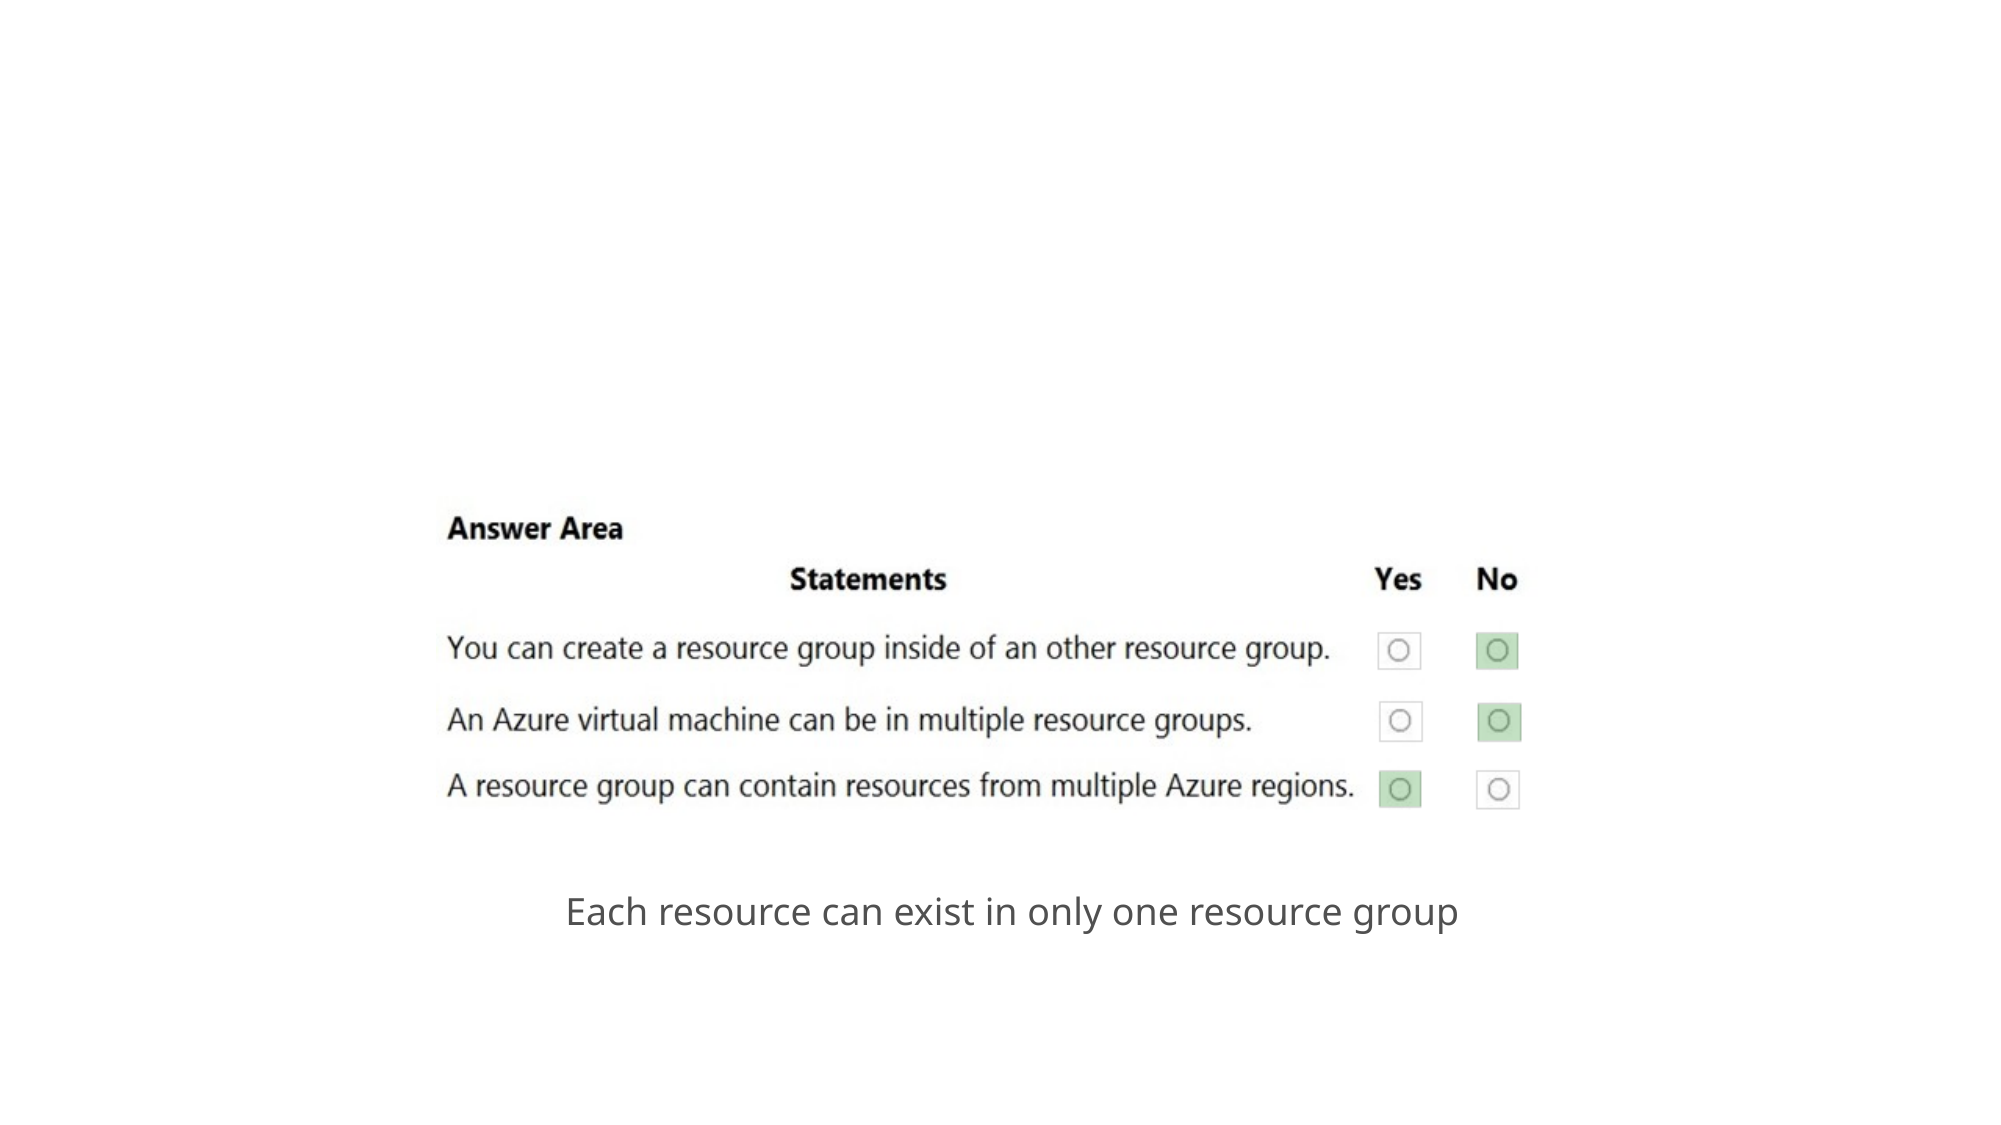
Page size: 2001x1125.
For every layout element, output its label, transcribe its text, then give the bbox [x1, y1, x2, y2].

text_box Each resource can exist in only one resource group [550, 881, 1551, 941]
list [436, 496, 1564, 816]
